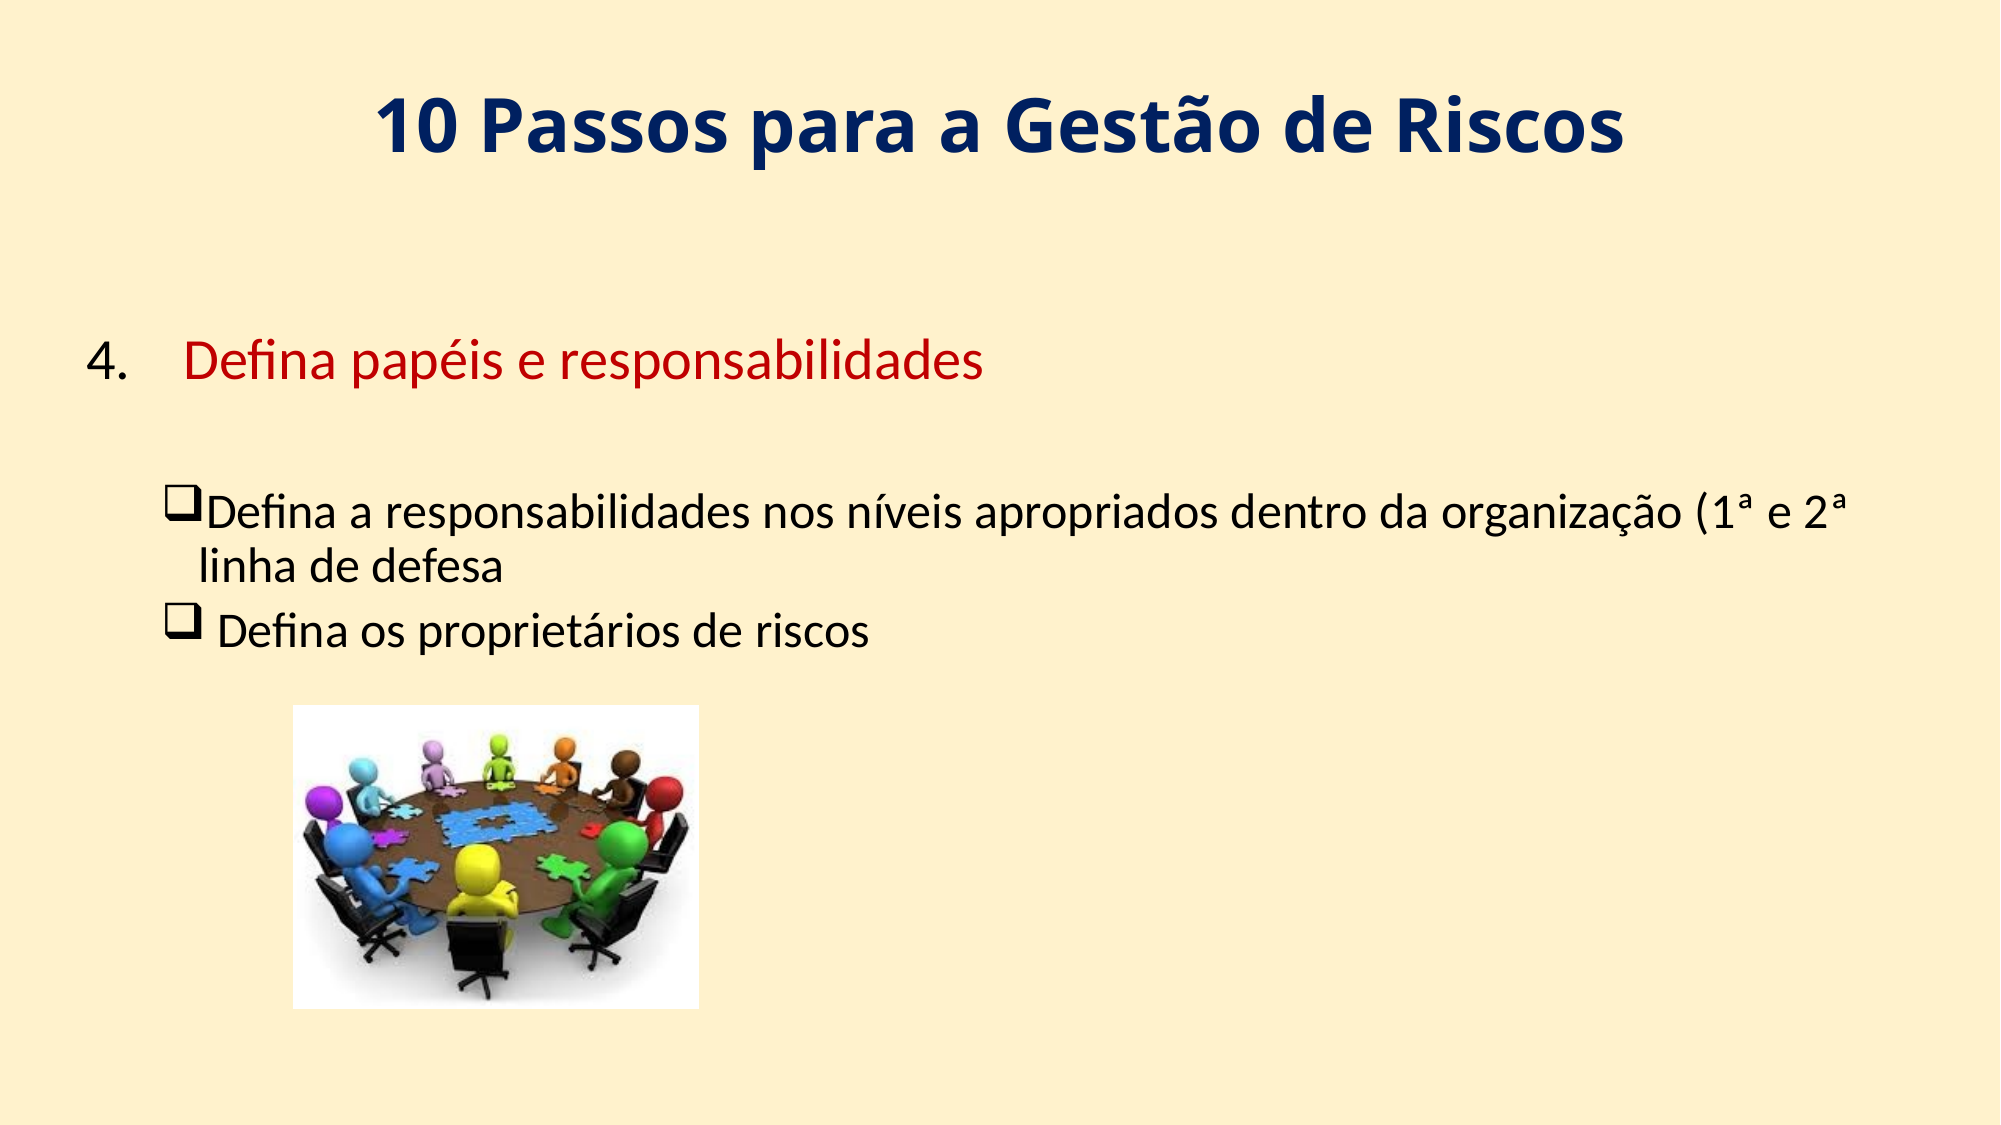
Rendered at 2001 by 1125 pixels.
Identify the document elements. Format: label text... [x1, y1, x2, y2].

picture [293, 705, 699, 1009]
title 10 Passos para a Gestão de Riscos [137, 59, 1863, 196]
list Defina papéis e responsabilidades Defina a responsabilidades nos níveis apropriados dentro da organização (1ª e 2ª linha de defesa Defina os proprietários de riscos [71, 321, 1865, 952]
